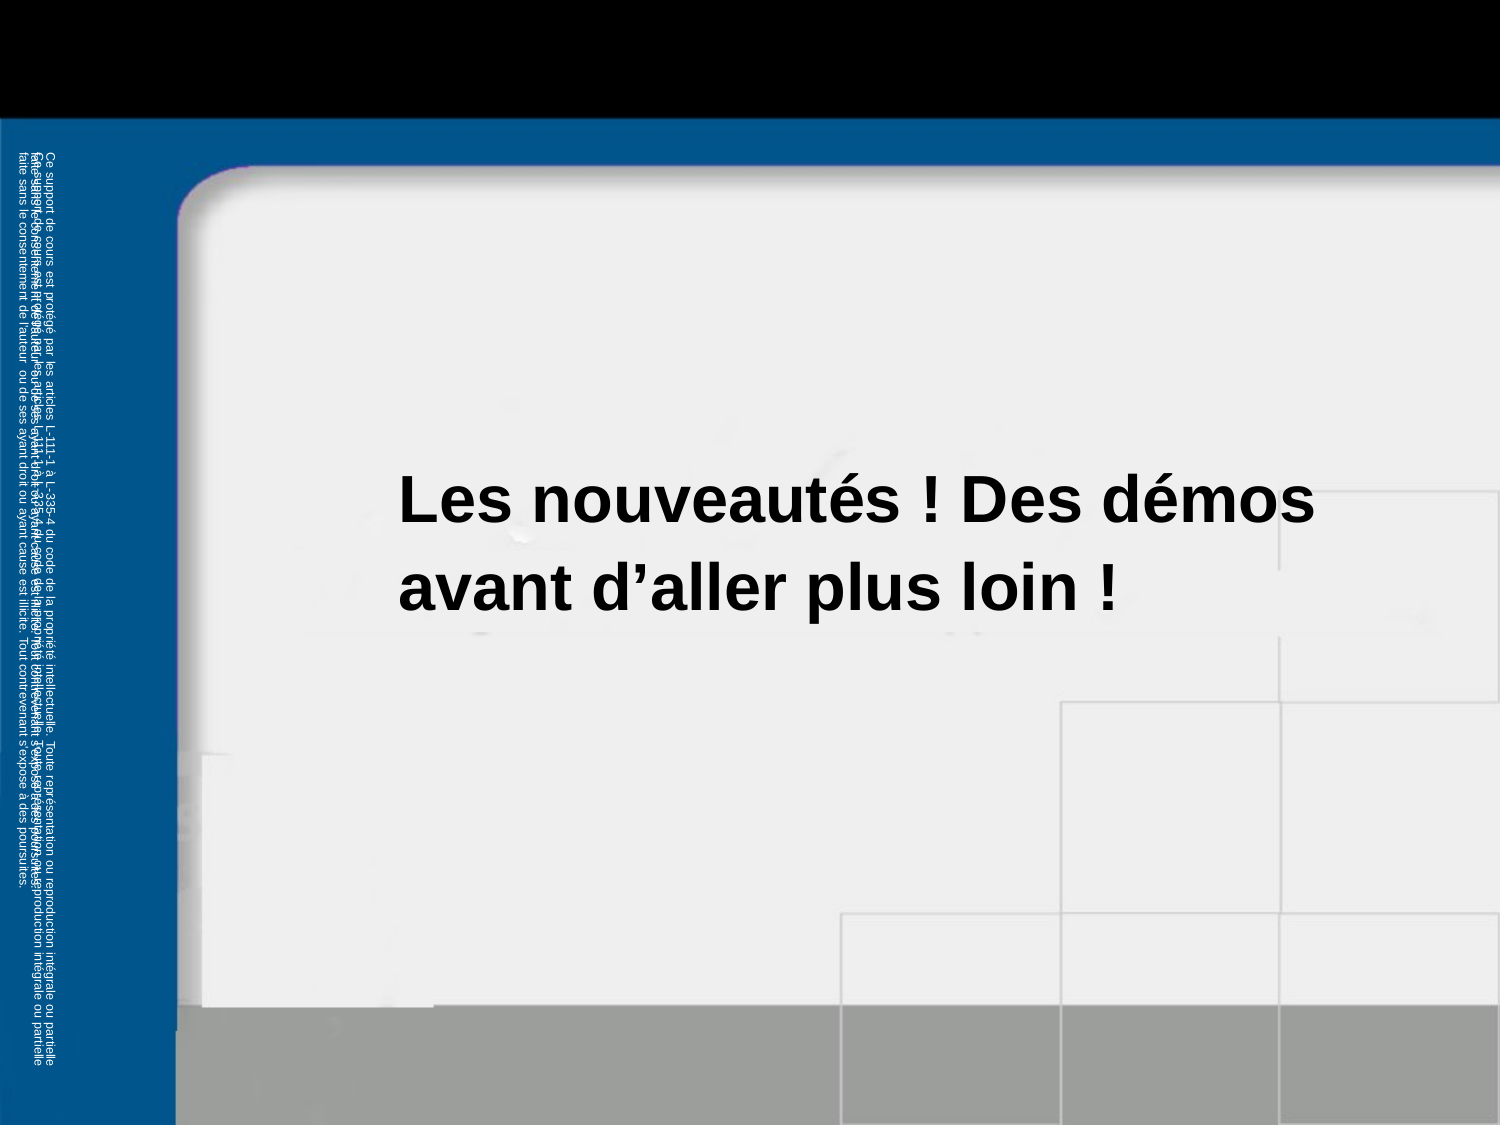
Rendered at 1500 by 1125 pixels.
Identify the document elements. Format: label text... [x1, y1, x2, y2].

picture [0, 0, 1500, 1125]
title Les nouveautés ! Des démos avant d’aller plus loin ! [383, 526, 1353, 632]
